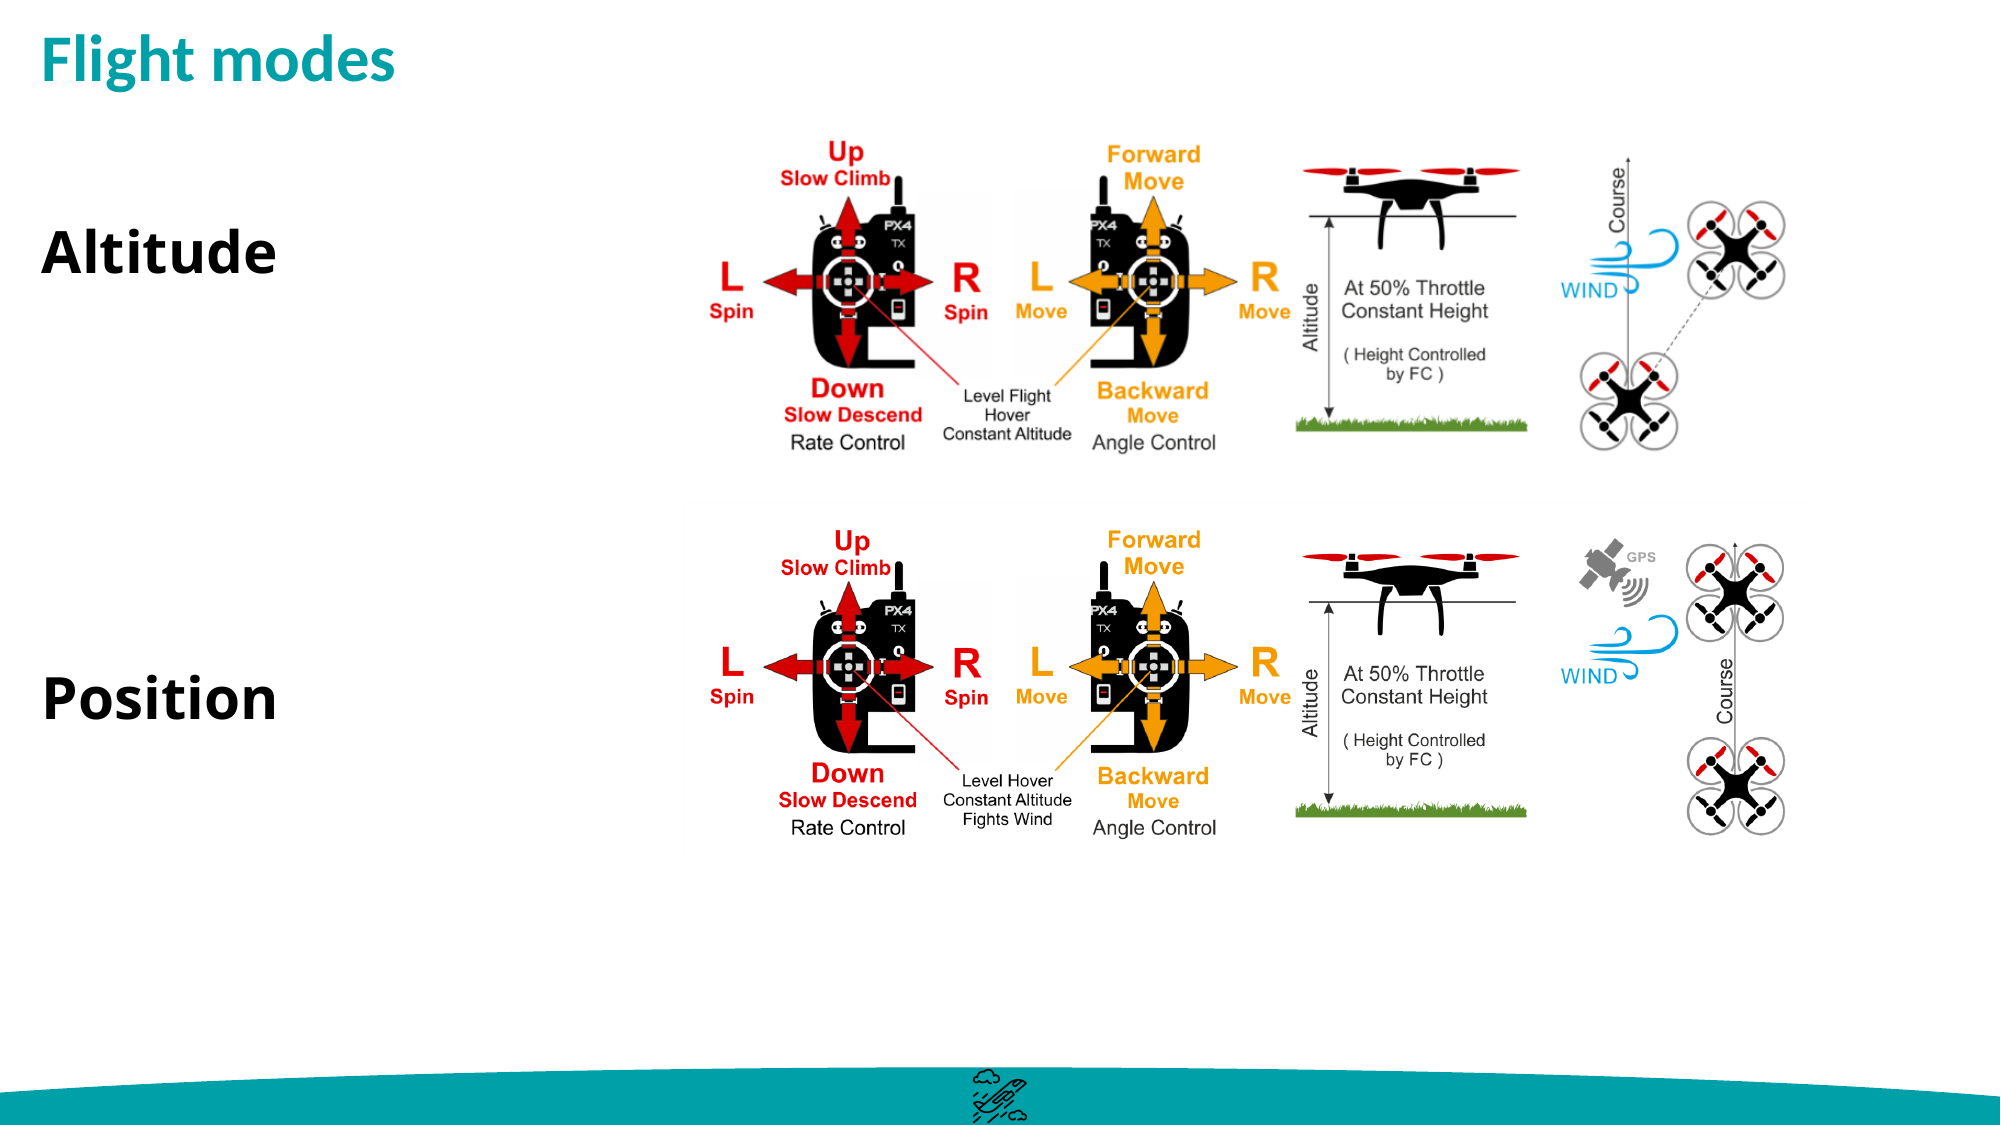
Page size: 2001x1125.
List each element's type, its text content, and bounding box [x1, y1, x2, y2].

picture [683, 117, 1810, 470]
text_box Altitude [27, 207, 515, 293]
text_box [0, 1066, 2000, 1125]
picture [683, 502, 1810, 855]
text_box Flight modes [27, 6, 1423, 102]
text_box Position [27, 653, 492, 739]
picture [971, 1067, 1029, 1125]
